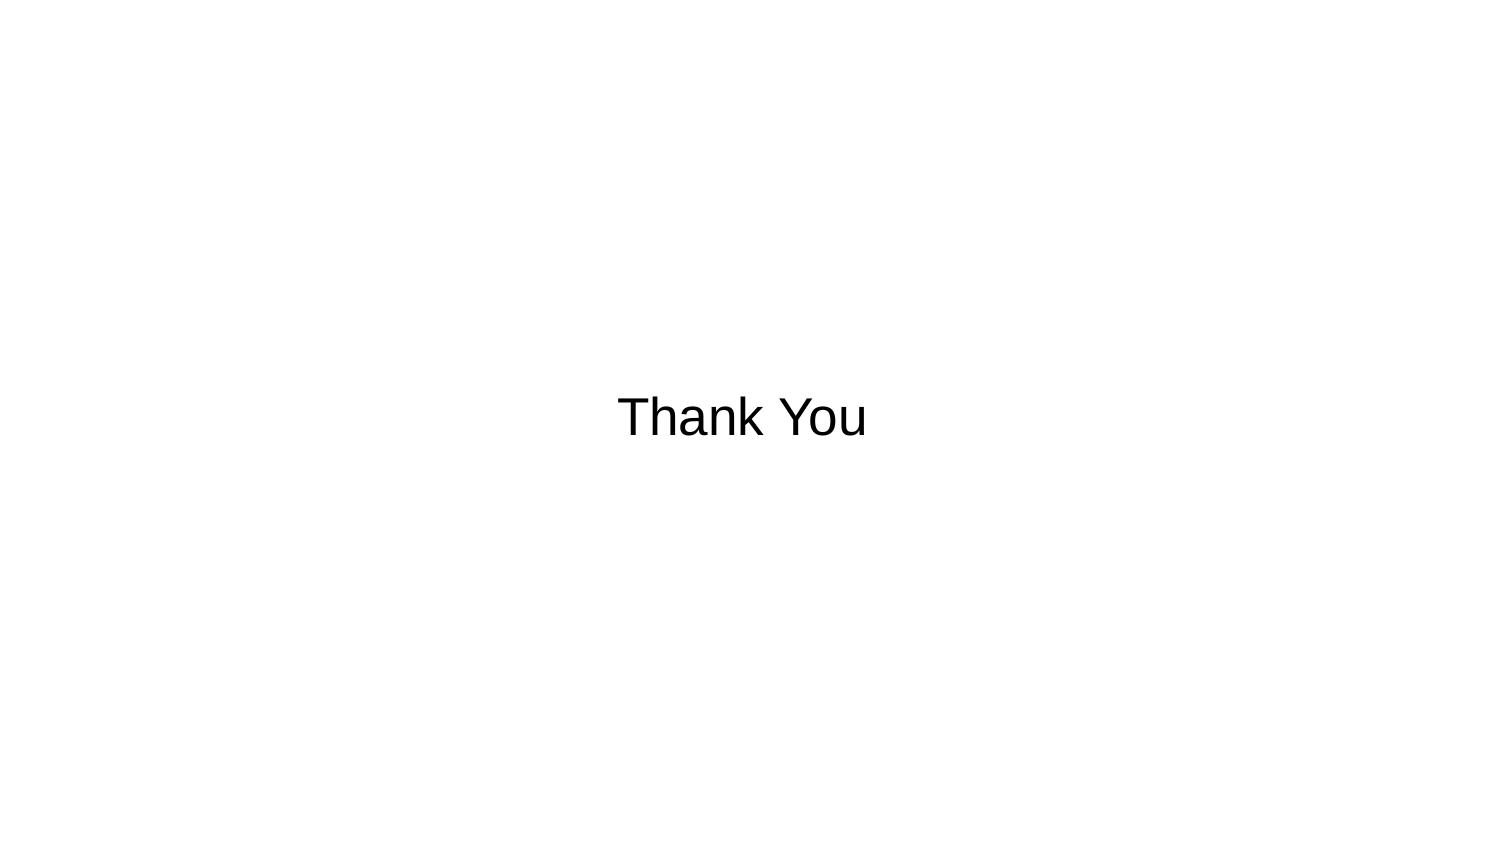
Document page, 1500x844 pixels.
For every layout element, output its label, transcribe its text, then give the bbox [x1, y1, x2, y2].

title Thank You [51, 367, 1449, 462]
